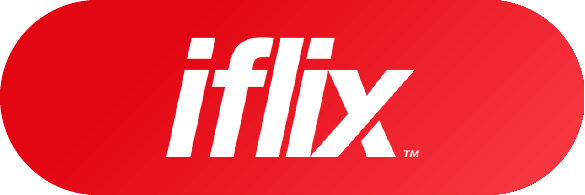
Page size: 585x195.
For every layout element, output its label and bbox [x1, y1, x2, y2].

picture [166, 37, 419, 157]
text_box [0, 0, 585, 195]
